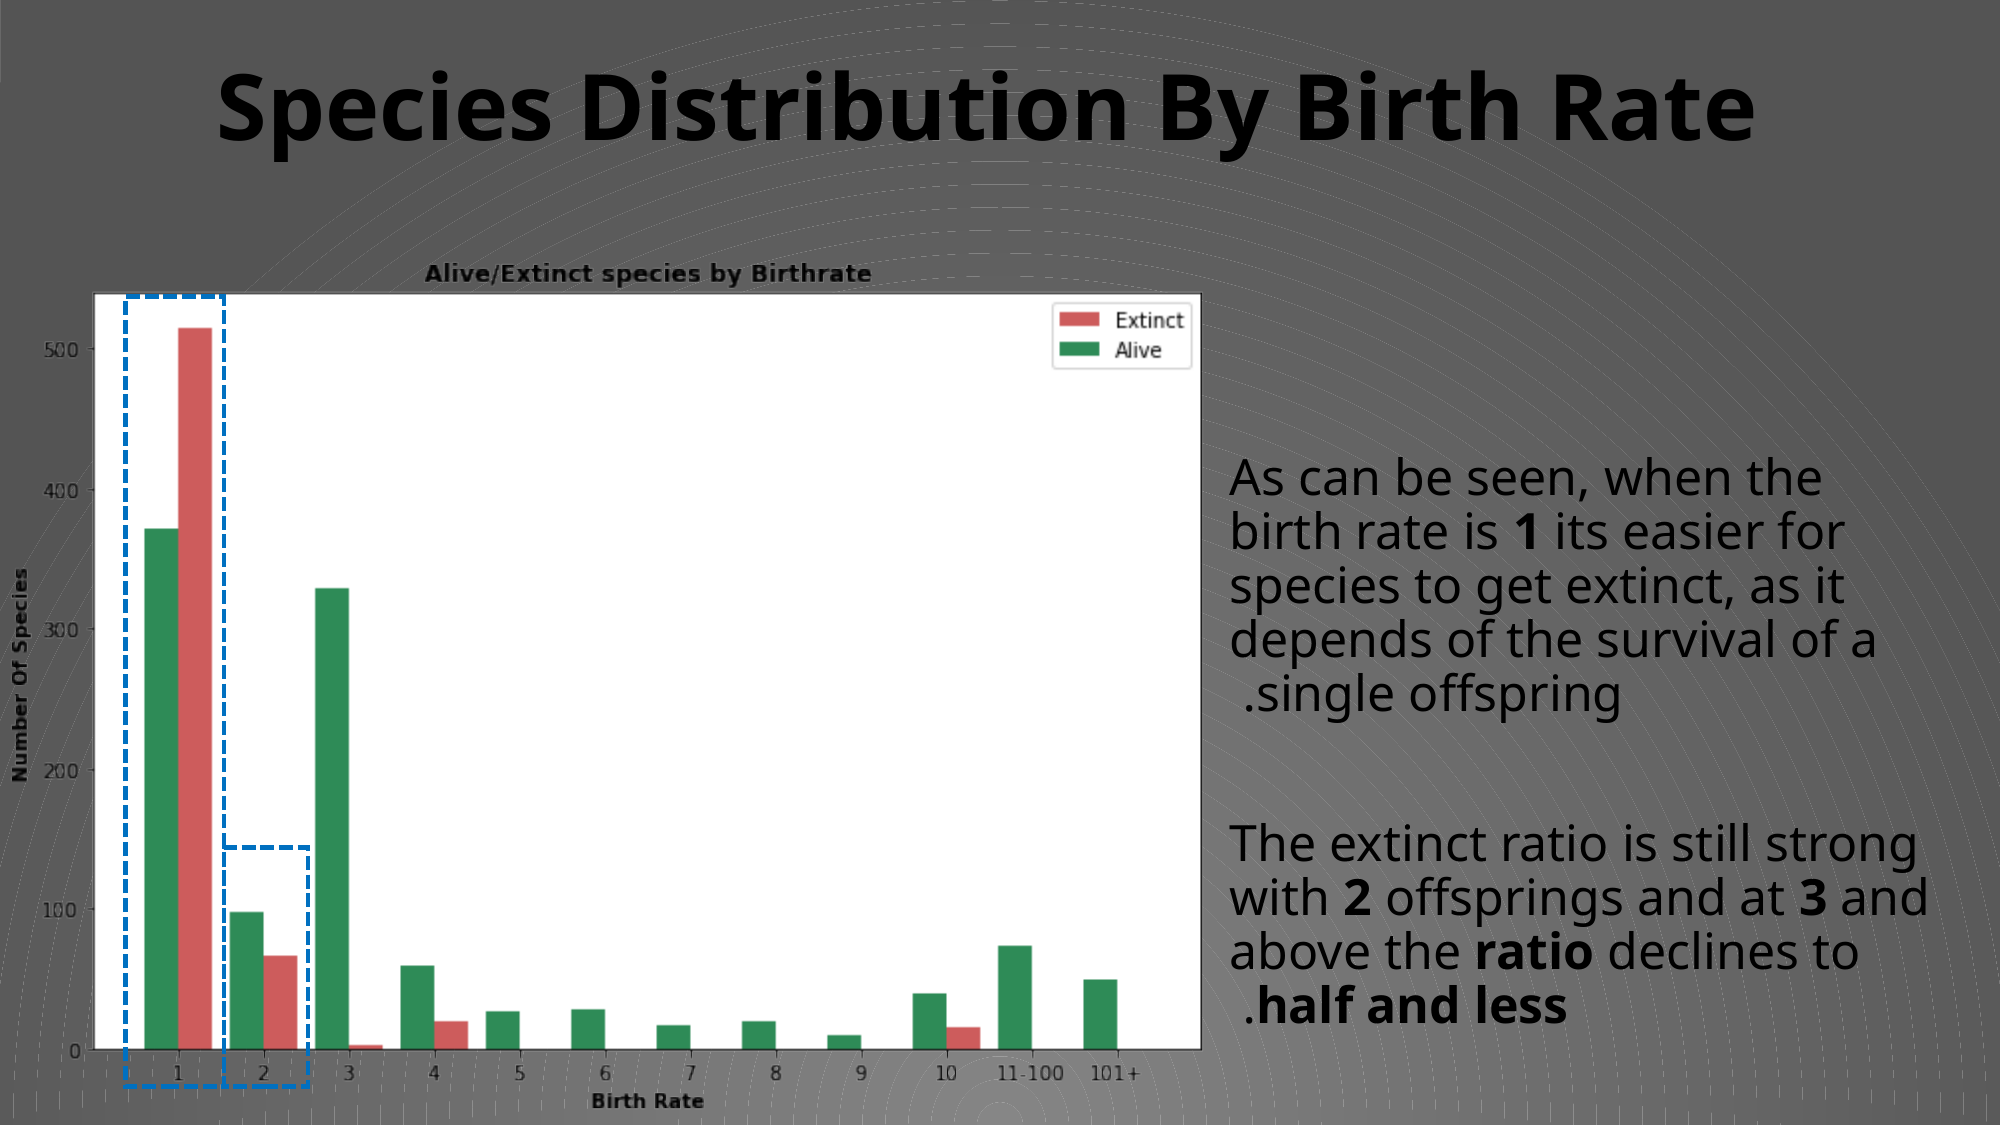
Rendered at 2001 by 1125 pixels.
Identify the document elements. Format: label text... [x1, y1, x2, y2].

picture [0, 249, 1215, 1125]
title Species Distribution By Birth Rate [125, 1, 1851, 220]
list As can be seen, when the birth rate is 1 its easier for species to get extinct, as it depends of the survival of a single offspring. The extinct ratio is still strong with 2 offsprings and at 3 and above the ratio declines to half and less. [1215, 445, 1960, 930]
